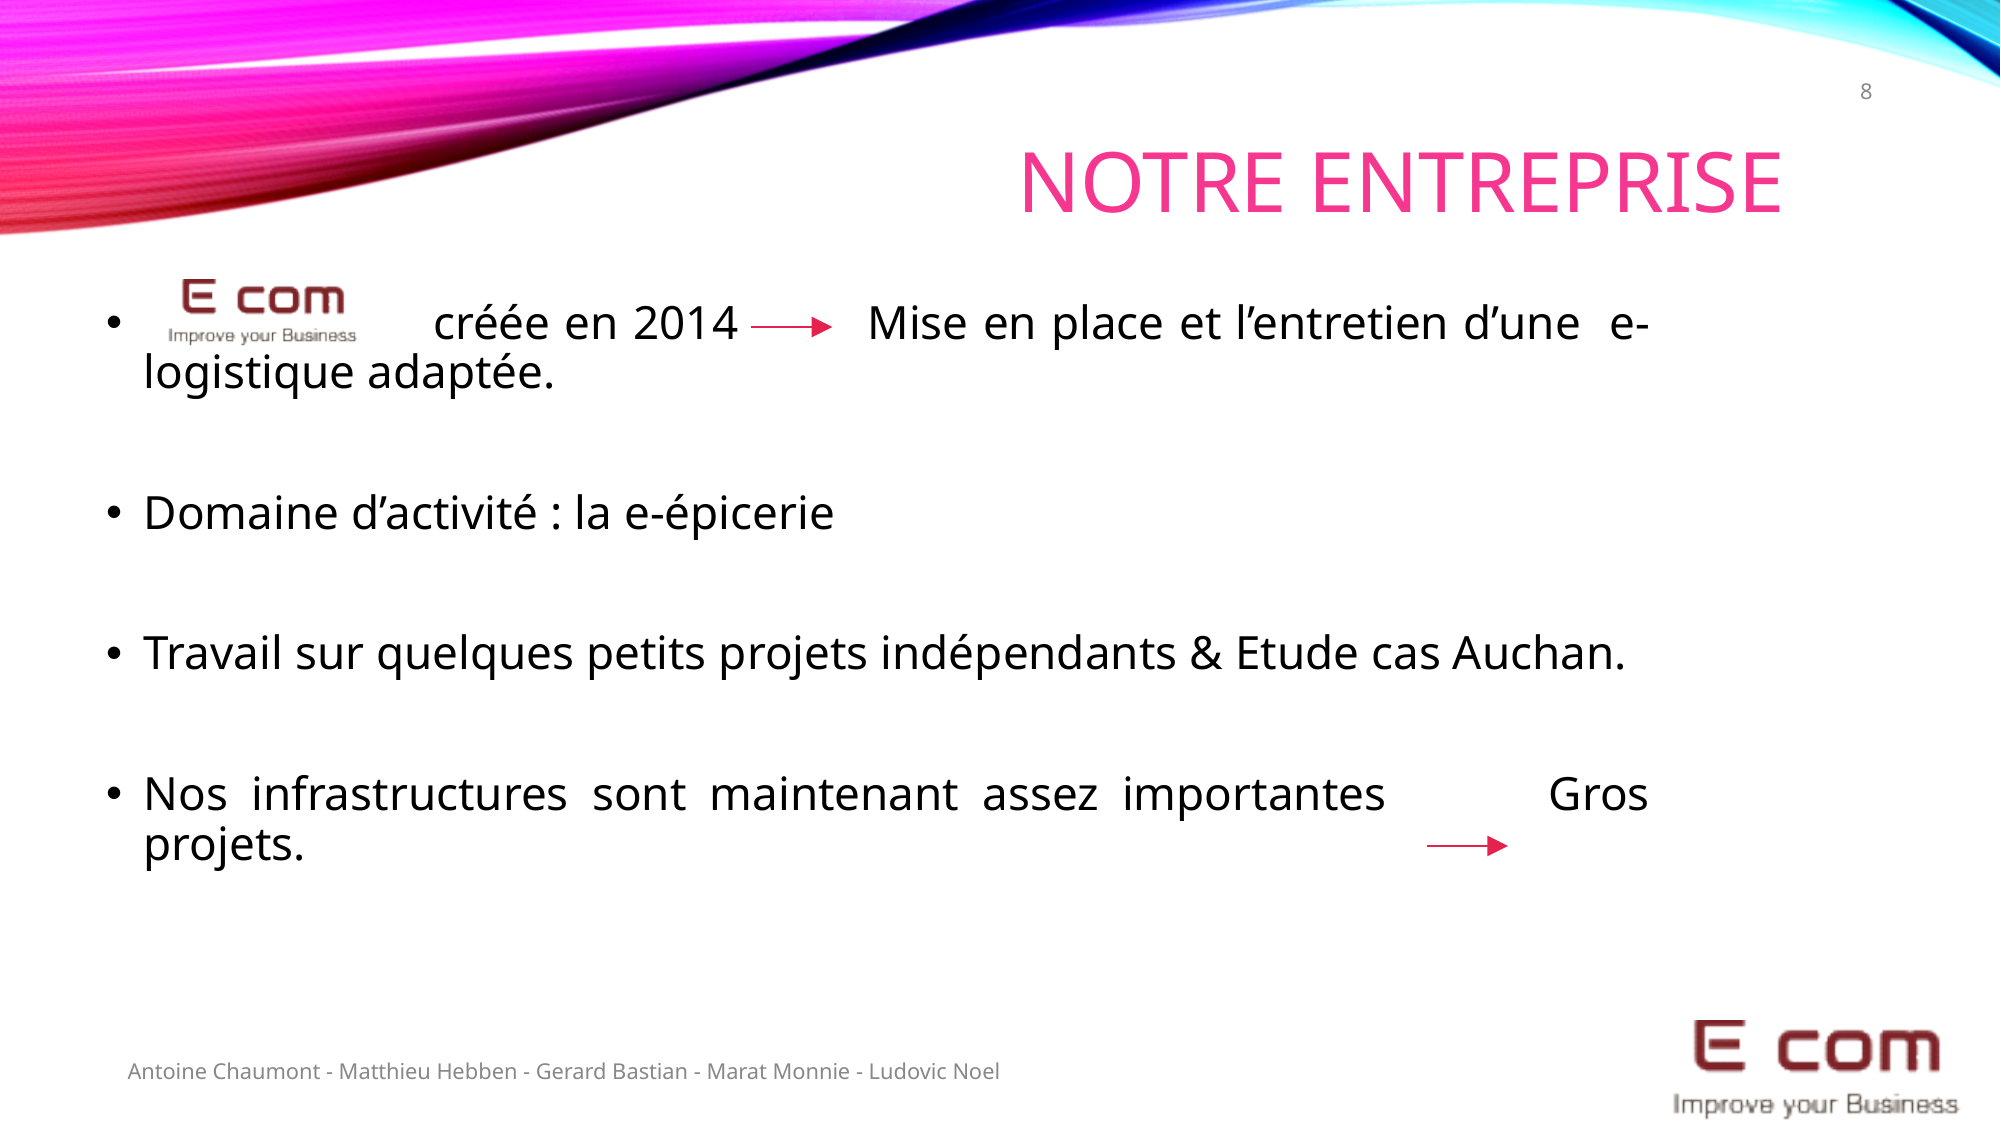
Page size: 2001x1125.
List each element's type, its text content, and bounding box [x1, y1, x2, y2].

slide_number 8 [1437, 62, 1888, 123]
picture [143, 279, 384, 349]
title NOTRE ENTREPRISE [225, 112, 1800, 260]
picture [1890, 0, 2000, 75]
picture [0, 0, 2000, 237]
picture [1910, 0, 2000, 45]
list créée en 2014 Mise en place et l’entretien d’une e-logistique adaptée. Domaine d’activité : la e-épicerie Travail sur quelques petits projets indépendants & Etude cas Auchan. Nos infrastructures sont maintenant assez importantes Gros projets. [91, 292, 1667, 1043]
picture [1636, 1019, 2000, 1125]
footer Antoine Chaumont - Matthieu Hebben - Gerard Bastian - Marat Monnie - Ludovic Noel [112, 1042, 1388, 1103]
